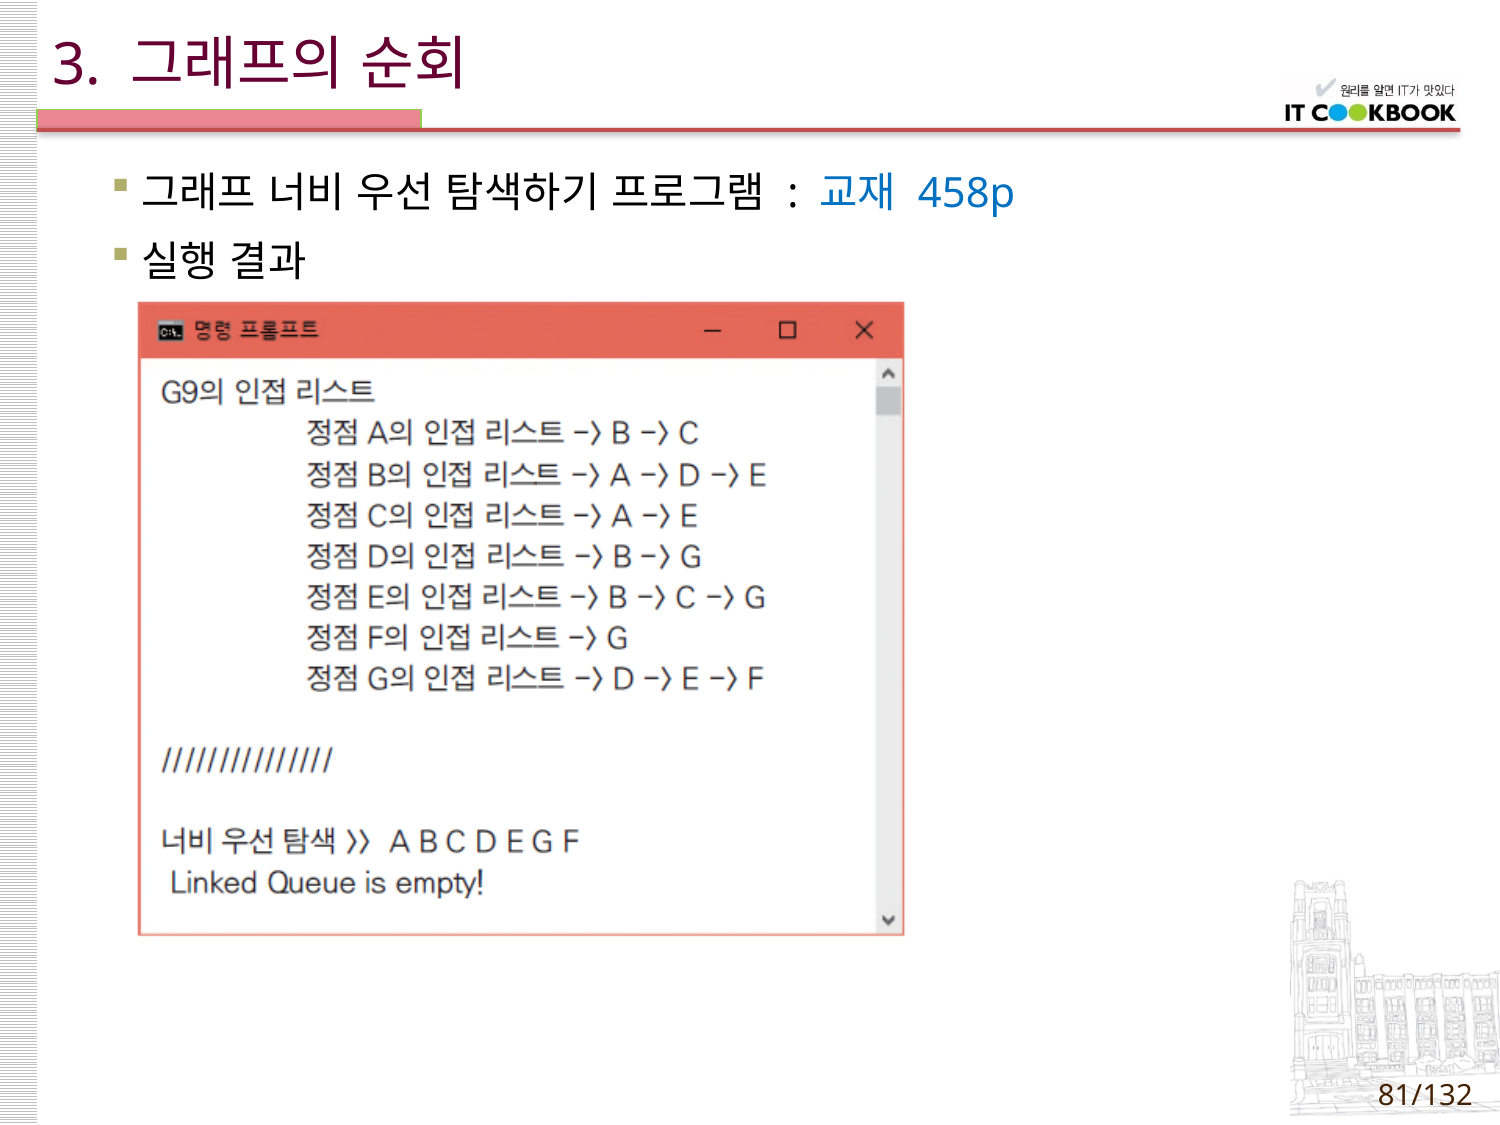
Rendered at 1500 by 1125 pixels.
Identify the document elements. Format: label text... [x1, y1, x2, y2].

title 3. 그래프의 순회 [37, 13, 1436, 109]
picture [1290, 874, 1500, 1125]
picture [1281, 75, 1459, 123]
list 그래프 너비 우선 탐색하기 프로그램 : 교재 458p 실행 결과 [37, 152, 1463, 1091]
picture [135, 299, 915, 944]
picture [1381, 1095, 1390, 1103]
